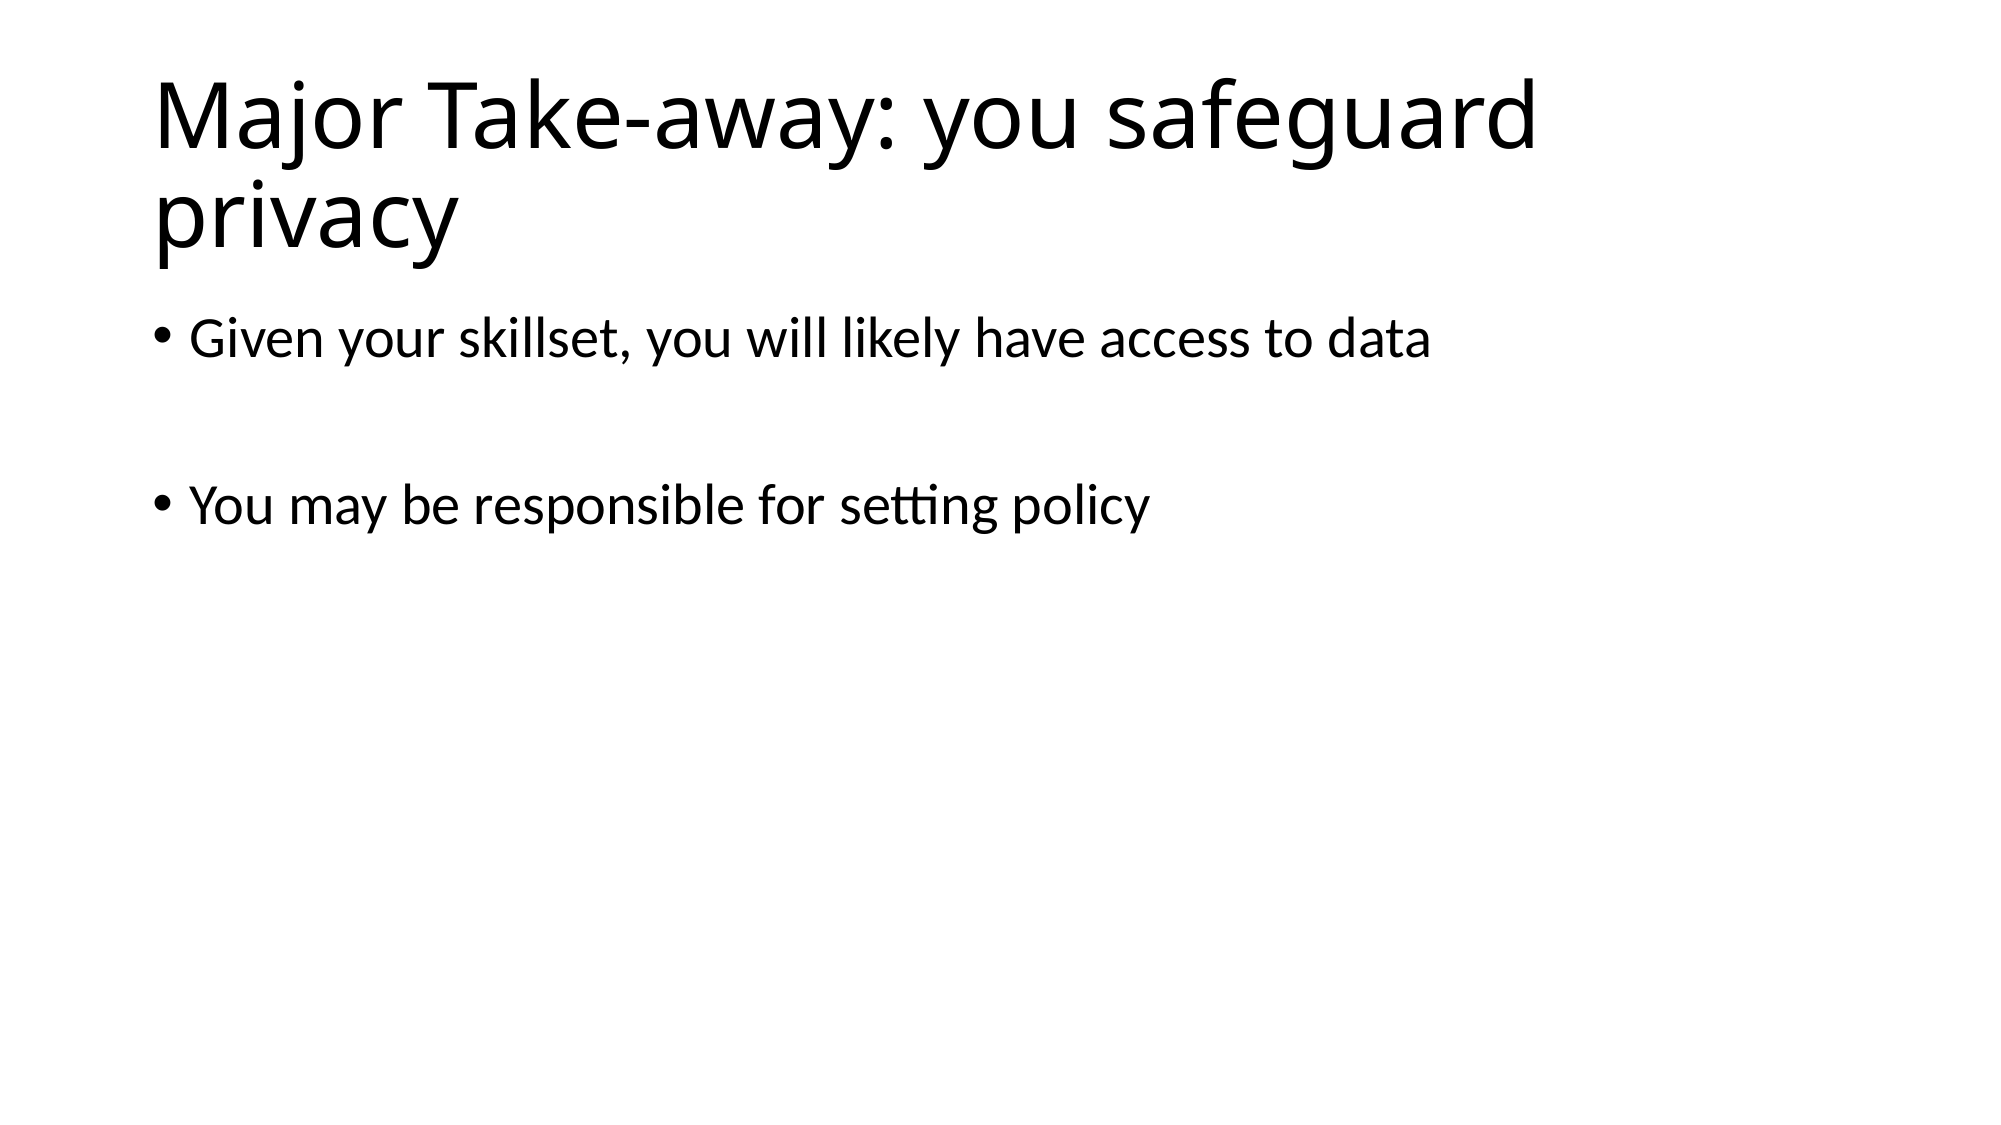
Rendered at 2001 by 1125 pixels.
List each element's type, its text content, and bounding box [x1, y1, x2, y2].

title Major Take-away: you safeguard privacy [137, 59, 1863, 278]
list Given your skillset, you will likely have access to data You may be responsible for setting policy [137, 299, 1863, 1014]
